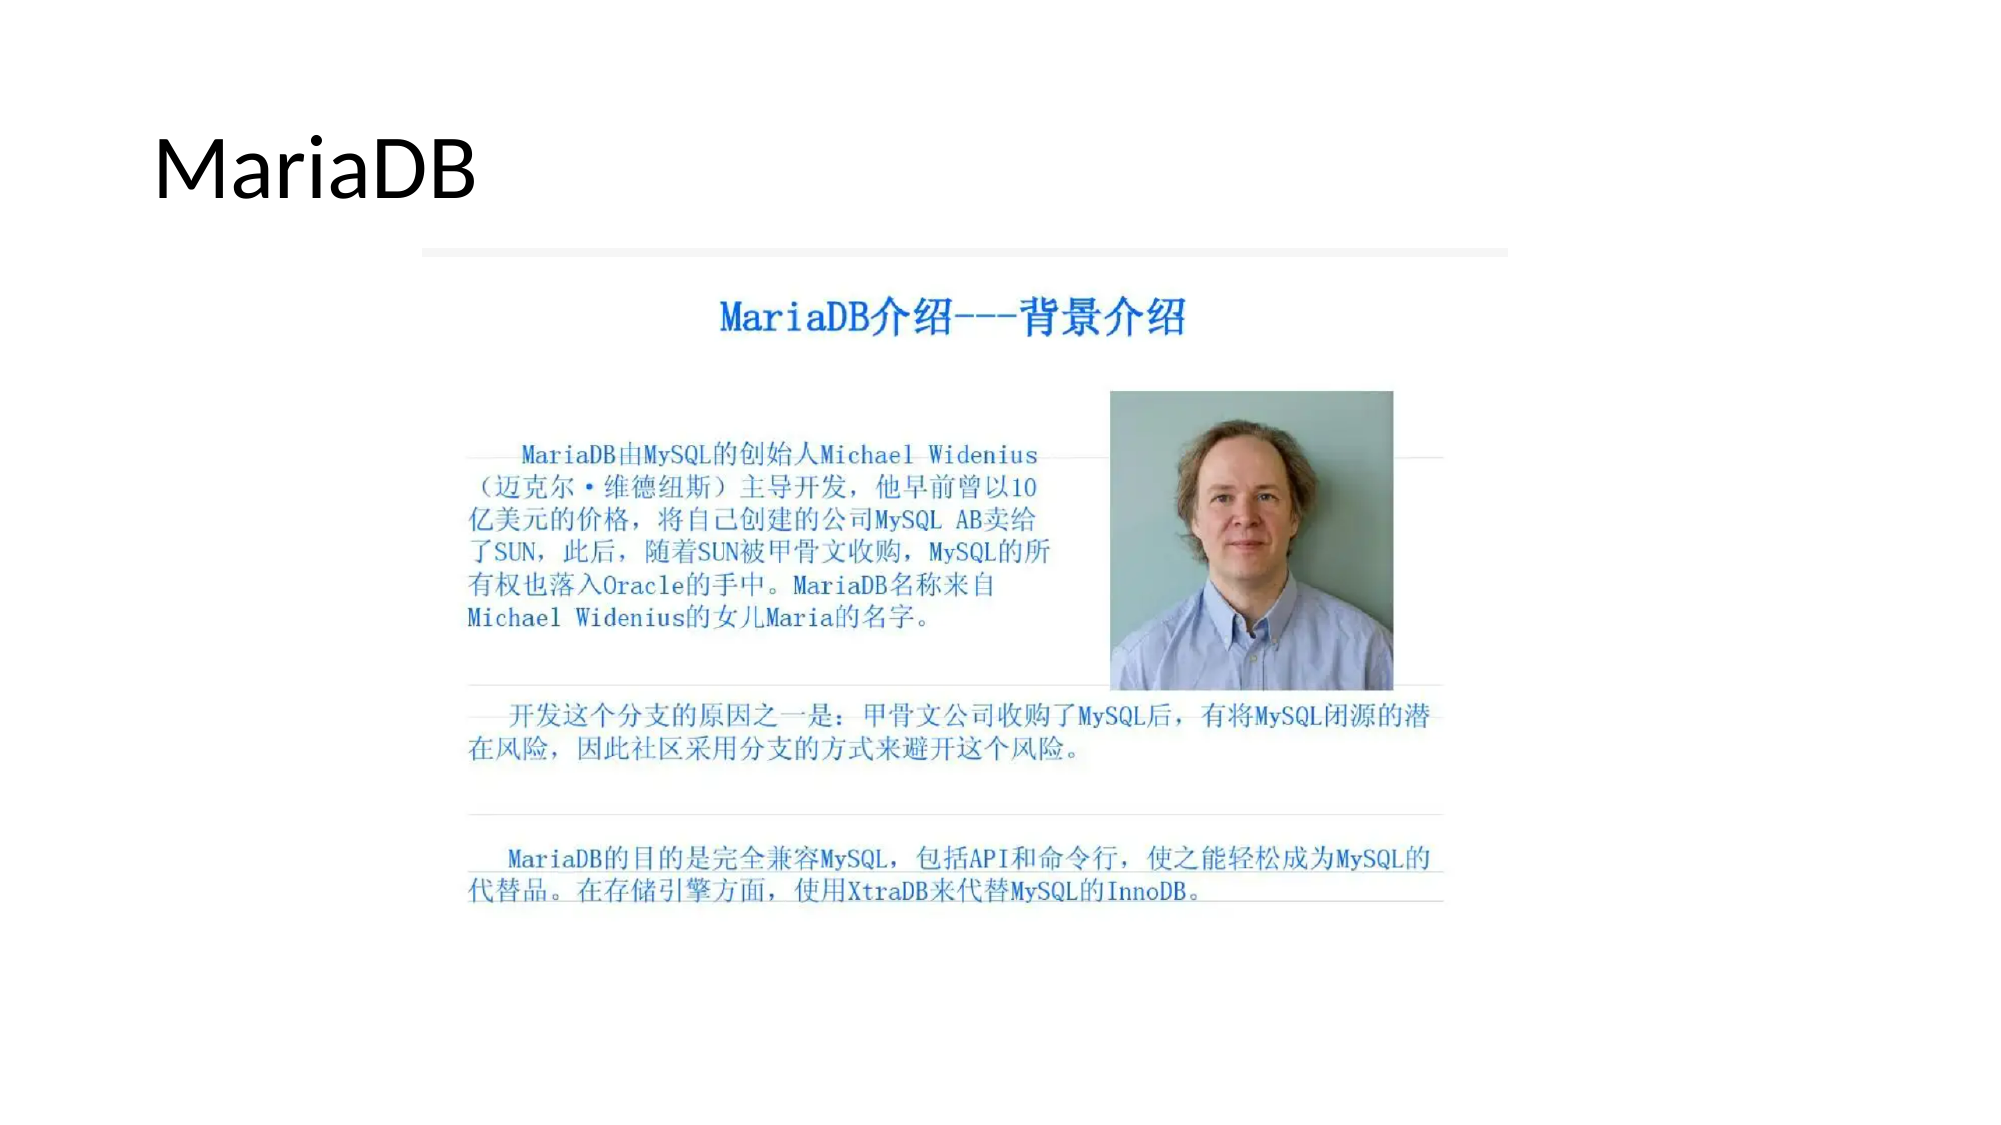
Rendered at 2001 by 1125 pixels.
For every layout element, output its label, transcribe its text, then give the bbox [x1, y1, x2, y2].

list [422, 248, 1508, 955]
title MariaDB [137, 59, 1863, 278]
